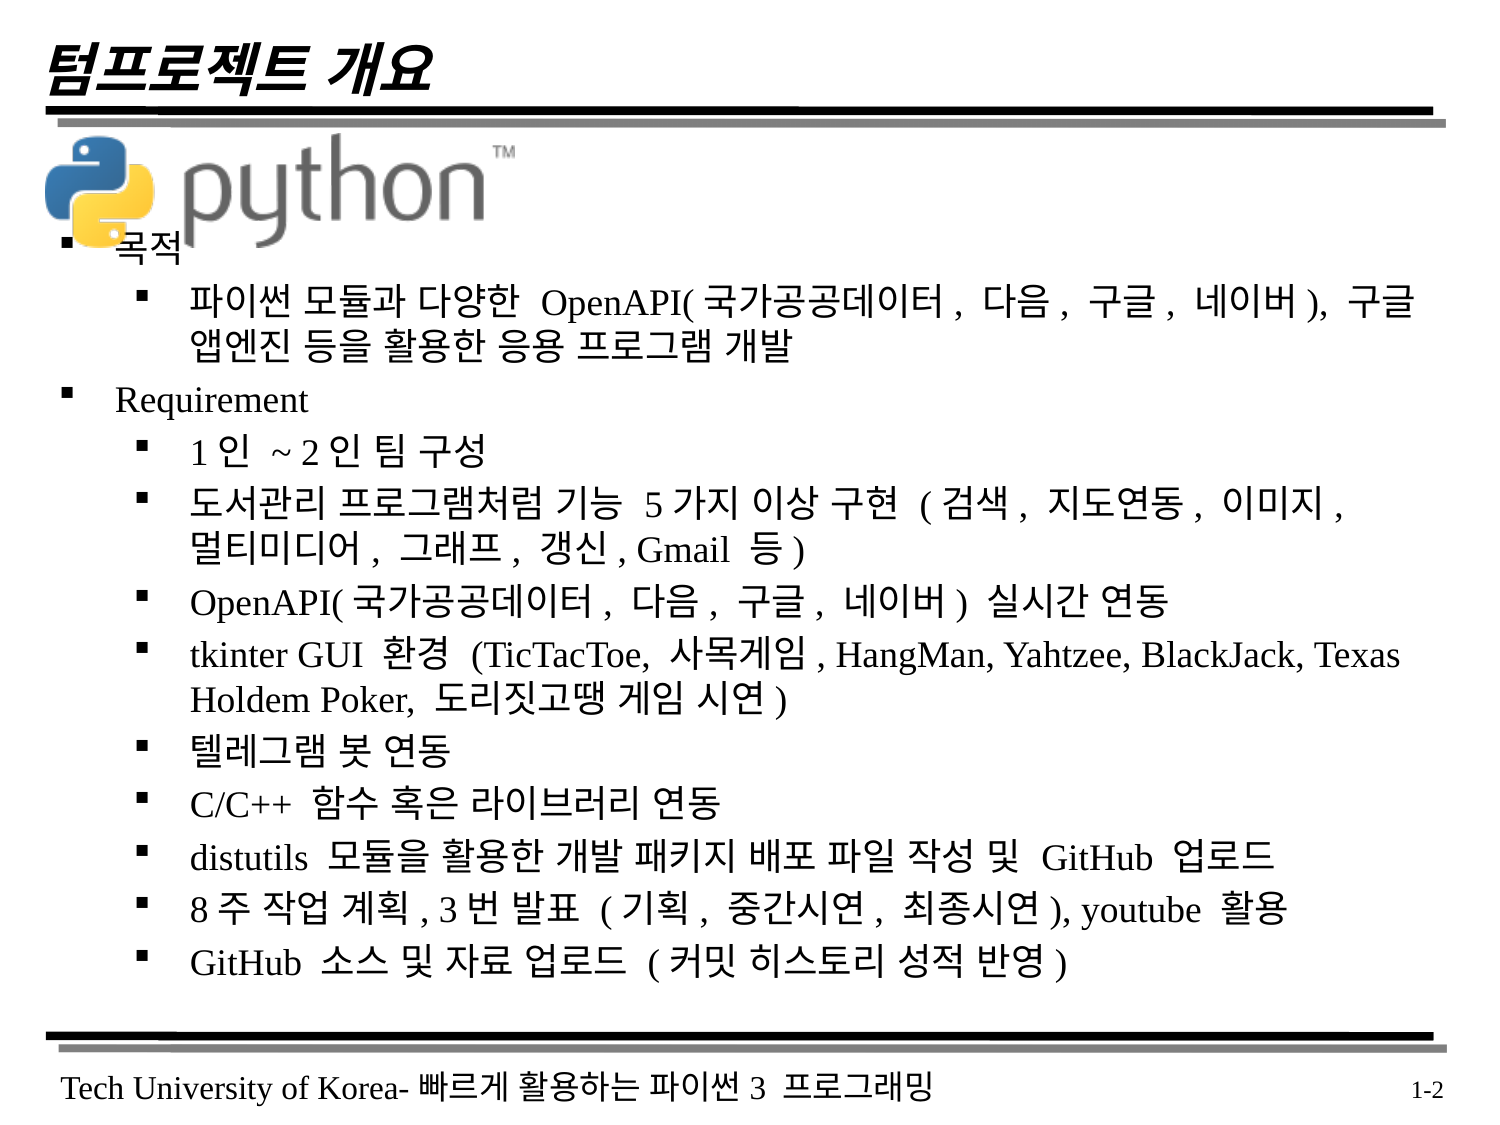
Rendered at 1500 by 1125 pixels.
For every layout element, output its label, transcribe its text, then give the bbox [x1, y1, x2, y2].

slide_number 1-2 [1333, 1066, 1460, 1115]
text_box 목적 파이썬 모듈과 다양한 OpenAPI(국가공공데이터, 다음, 구글, 네이버), 구글 앱엔진 등을 활용한 응용 프로그램 개발 Requirement 1인 ~ 2인 팀 구성 도서관리 프로그램처럼 기능 5가지 이상 구현 (검색, 지도연동, 이미지, 멀티미디어, 그래프, 갱신, Gmail 등) OpenAPI(국가공공데이터, 다음, 구글, 네이버) 실시간 연동 tkinter GUI 환경 (TicTacToe, 사목게임, HangMan, Yahtzee, BlackJack, Texas Holdem Poker, 도리짓고땡 게임 시연) 텔레그램 봇 연동 C/C++ 함수 혹은 라이브러리 연동 distutils 모듈을 활용한 개발 패키지 배포 파일 작성 및 GitHub 업로드 8주 작업 계획, 3번 발표 (기획, 중간시연, 최종시연), youtube 활용 GitHub 소스 및 자료 업로드 (커밋 히스토리 성적 반영) [43, 113, 1485, 938]
title 텀프로젝트 개요 [25, 25, 1301, 101]
picture [45, 133, 515, 248]
